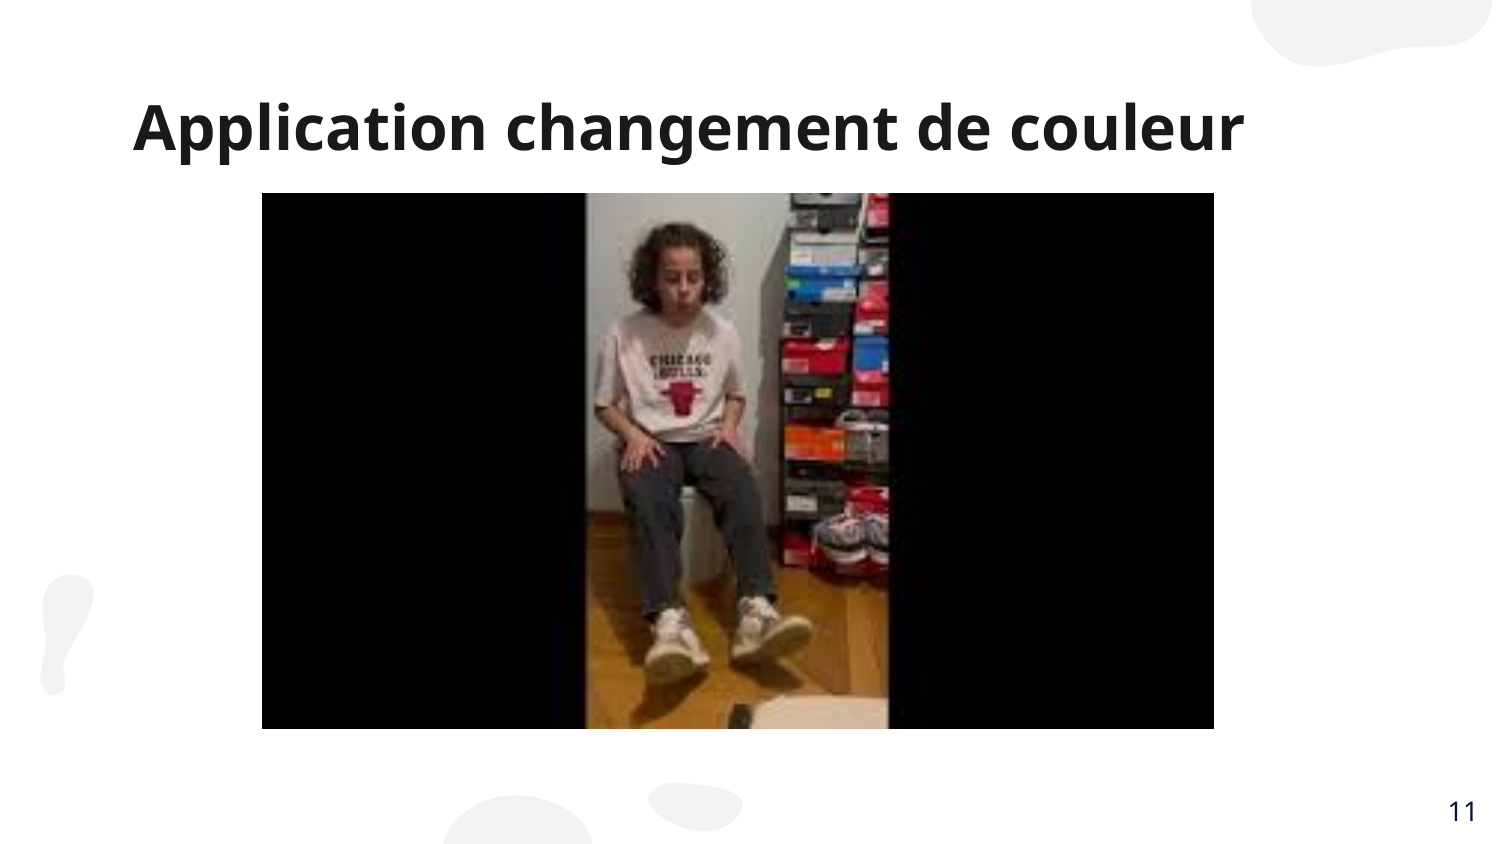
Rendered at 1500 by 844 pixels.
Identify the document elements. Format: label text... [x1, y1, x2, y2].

slide_number ‹#› [1403, 779, 1494, 844]
title Application changement de couleur [118, 72, 1382, 167]
picture [262, 193, 1214, 729]
